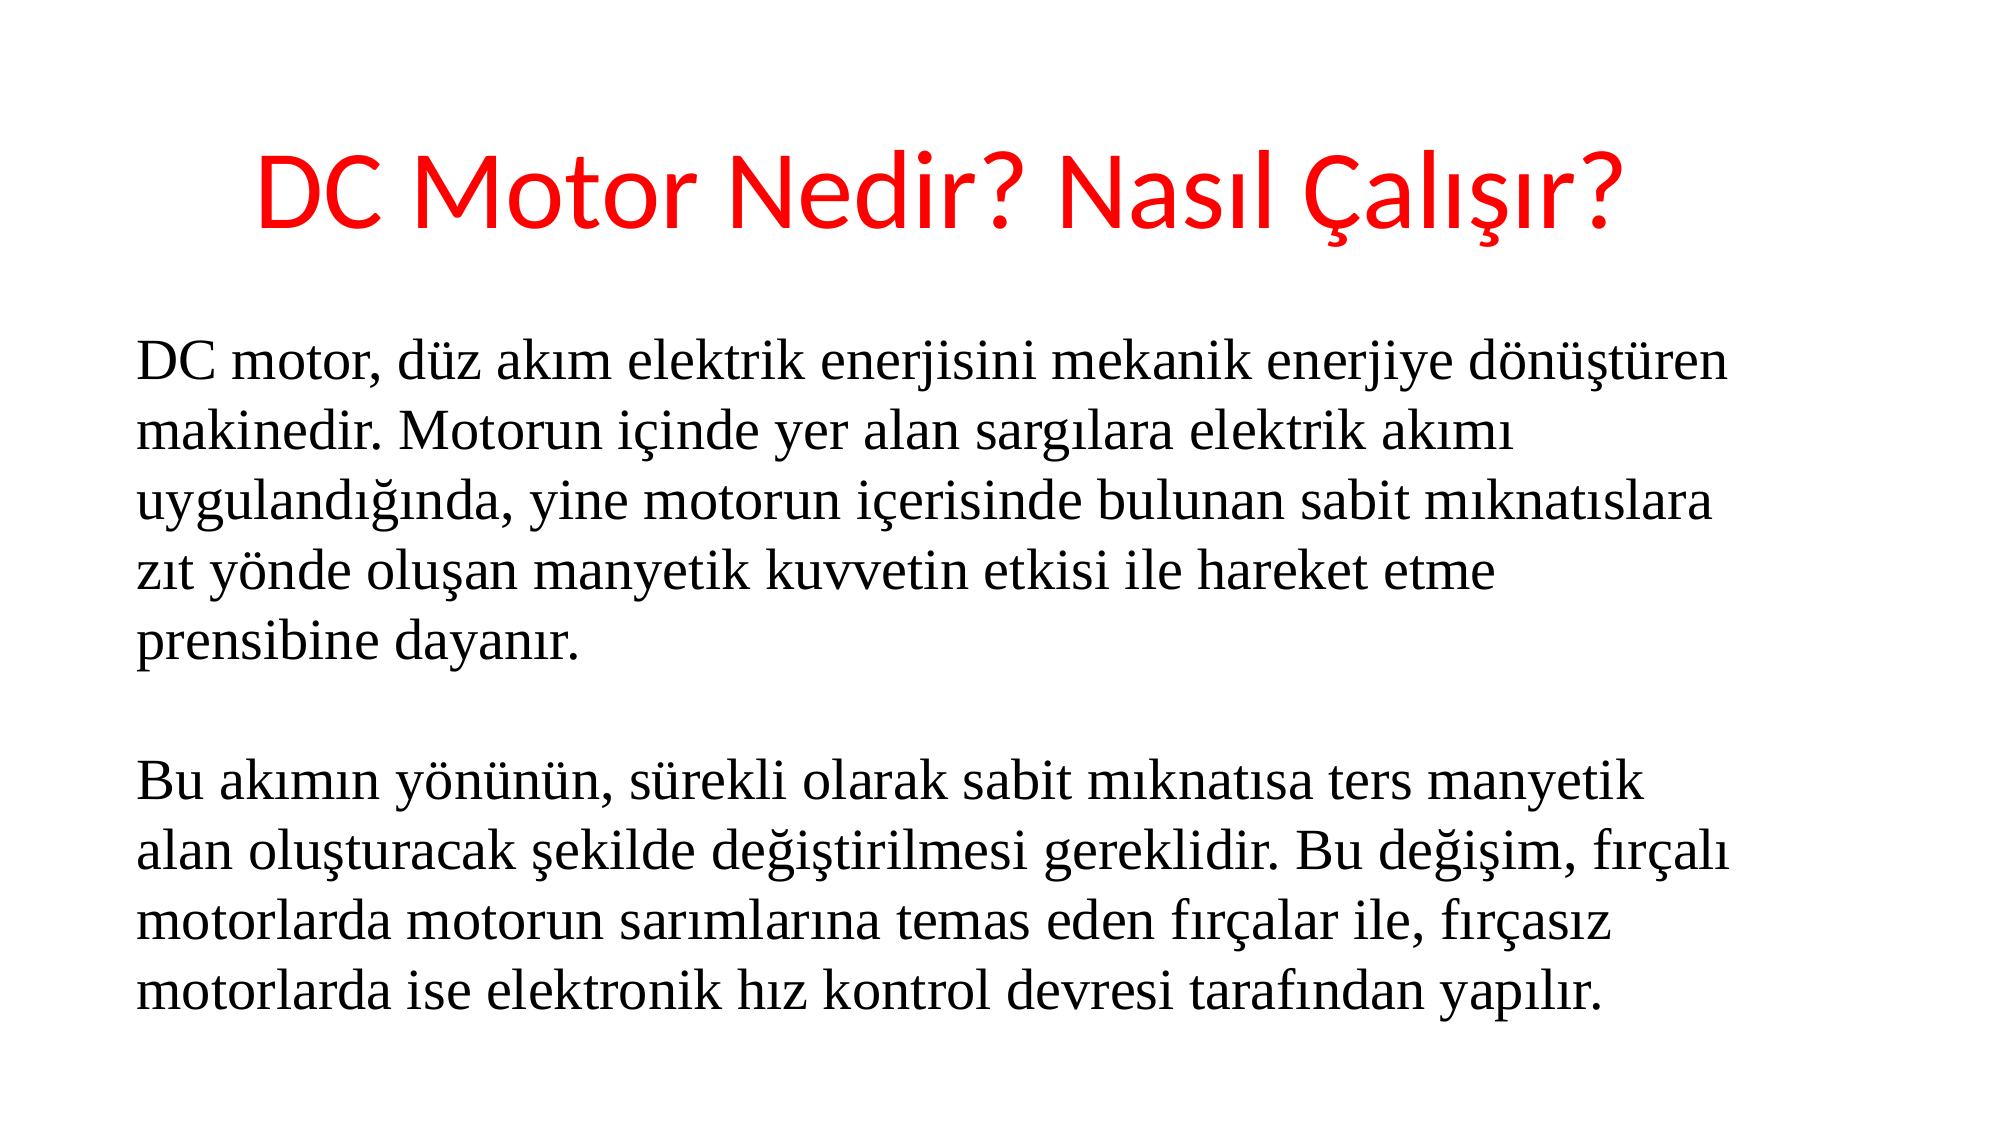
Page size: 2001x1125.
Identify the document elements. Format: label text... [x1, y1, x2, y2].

text_box DC Motor Nedir? Nasıl Çalışır? DC motor, düz akım elektrik enerjisini mekanik enerjiye dönüştüren makinedir. Motorun içinde yer alan sargılara elektrik akımı uygulandığında, yine motorun içerisinde bulunan sabit mıknatıslara zıt yönde oluşan manyetik kuvvetin etkisi ile hareket etme prensibine dayanır. Bu akımın yönünün, sürekli olarak sabit mıknatısa ters manyetik alan oluşturacak şekilde değiştirilmesi gereklidir. Bu değişim, fırçalı motorlarda motorun sarımlarına temas eden fırçalar ile, fırçasız motorlarda ise elektronik hız kontrol devresi tarafından yapılır. [121, 108, 1763, 1038]
